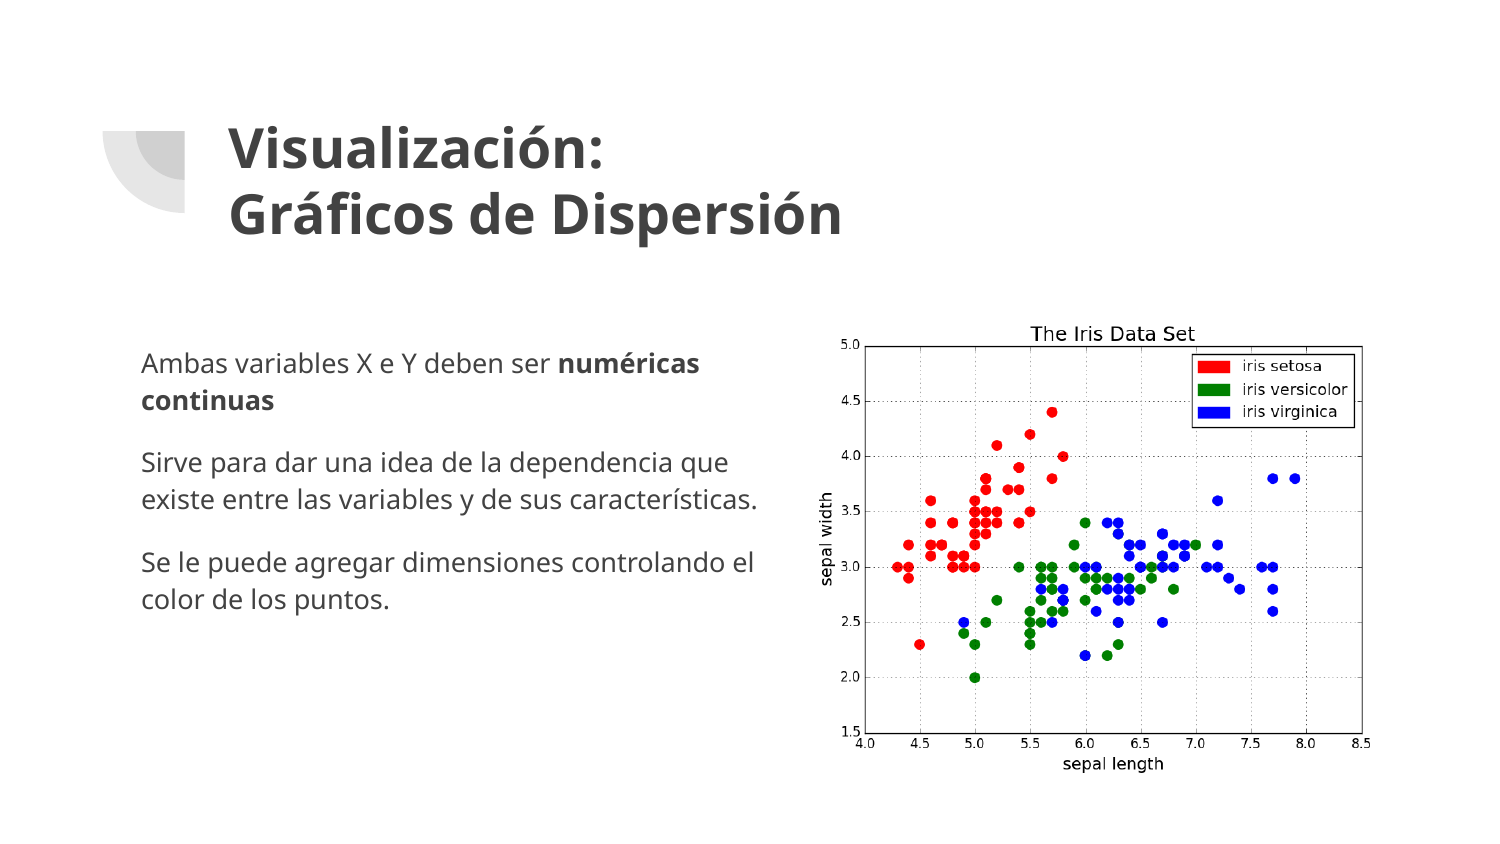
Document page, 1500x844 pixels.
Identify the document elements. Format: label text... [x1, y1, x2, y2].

picture [803, 311, 1381, 781]
title Visualización: Gráficos de Dispersión [213, 98, 1368, 263]
list Ambas variables X e Y deben ser numéricas continuas Sirve para dar una idea de la dependencia que existe entre las variables y de sus características. Se le puede agregar dimensiones controlando el color de los puntos. [126, 326, 794, 744]
